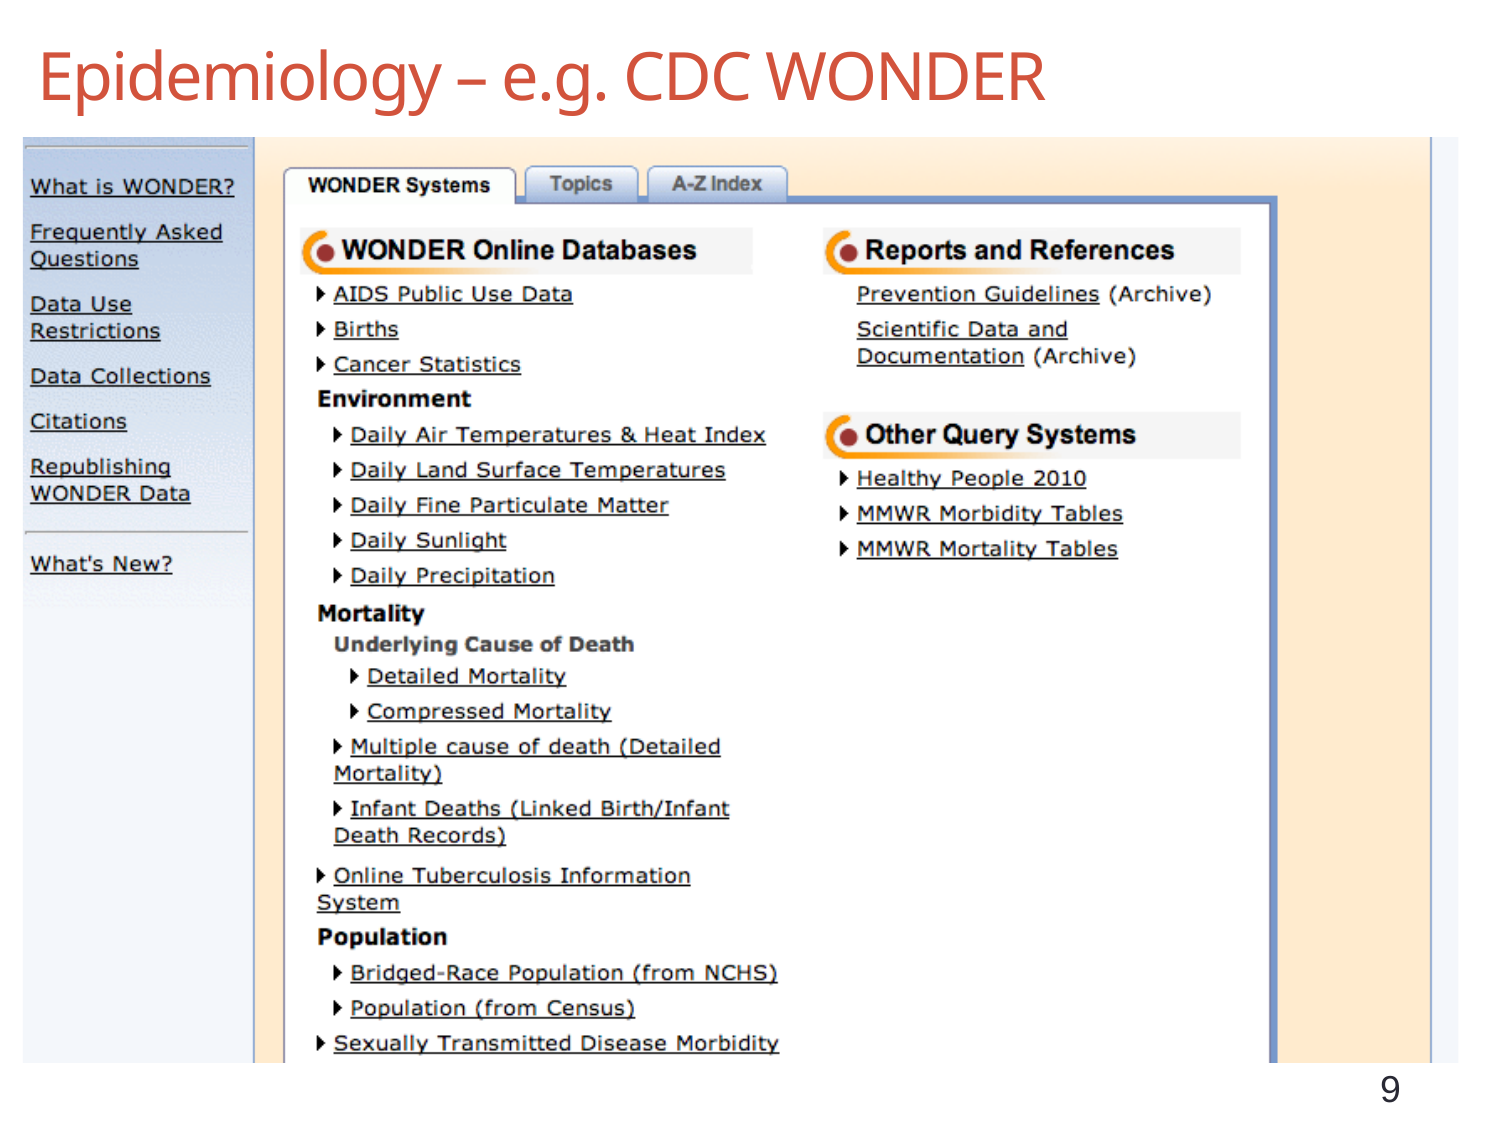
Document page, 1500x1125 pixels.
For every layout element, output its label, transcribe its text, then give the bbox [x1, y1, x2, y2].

title Epidemiology – e.g. CDC WONDER [22, 25, 1459, 122]
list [22, 137, 1459, 1063]
